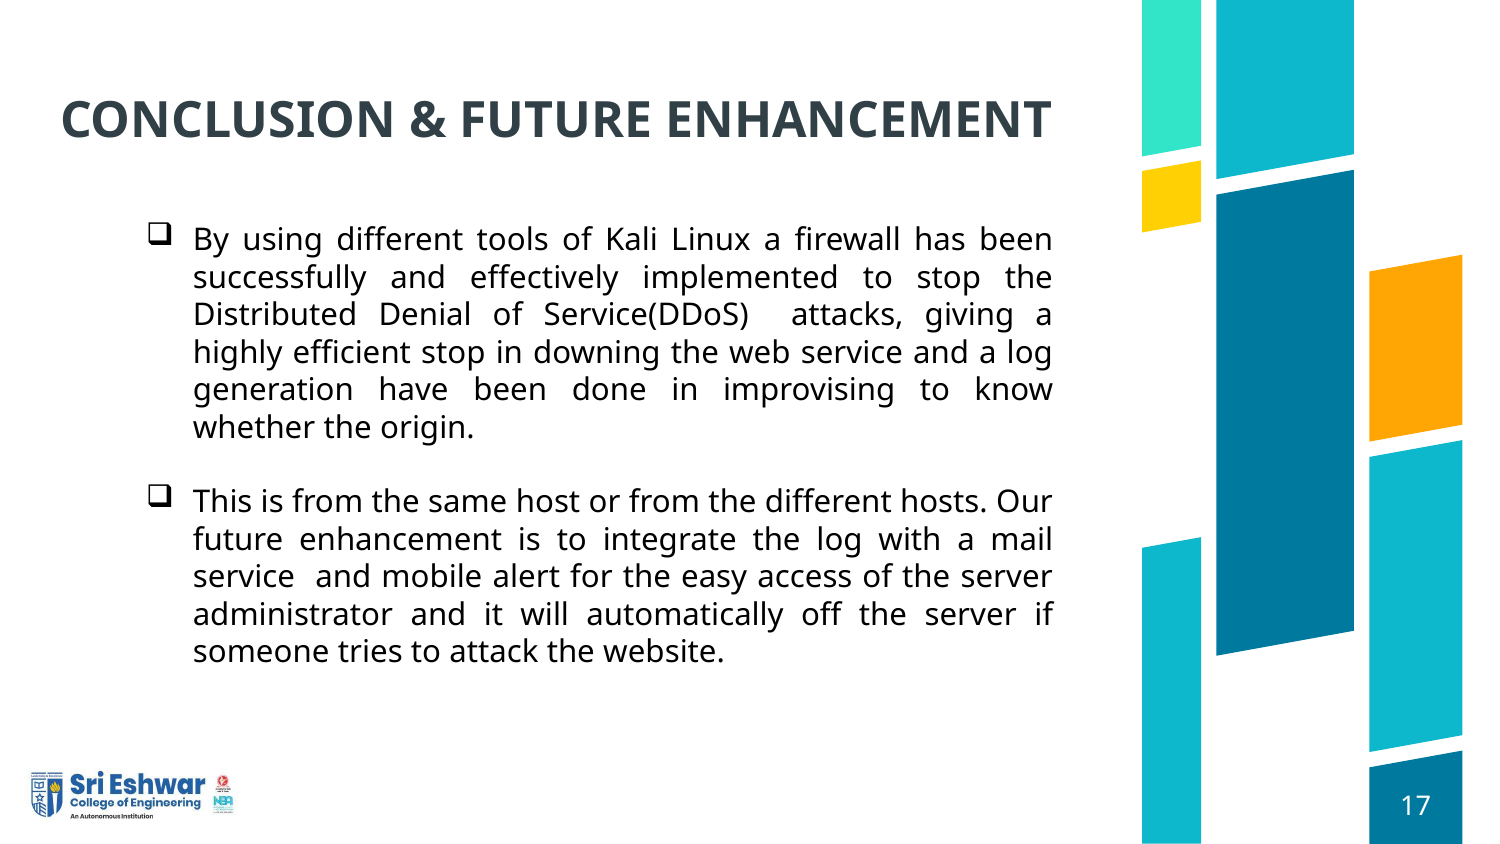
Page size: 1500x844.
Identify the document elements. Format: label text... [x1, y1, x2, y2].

picture [24, 768, 238, 822]
text_box By using different tools of Kali Linux a firewall has been successfully and effectively implemented to stop the Distributed Denial of Service(DDoS) attacks, giving a highly efficient stop in downing the web service and a log generation have been done in improvising to know whether the origin. This is from the same host or from the different hosts. Our future enhancement is to integrate the log with a mail service and mobile alert for the easy access of the server administrator and it will automatically off the server if someone tries to attack the website. [131, 212, 1069, 714]
slide_number 17 [1369, 769, 1463, 844]
text_box CONCLUSION & FUTURE ENHANCEMENT [45, 80, 1251, 156]
